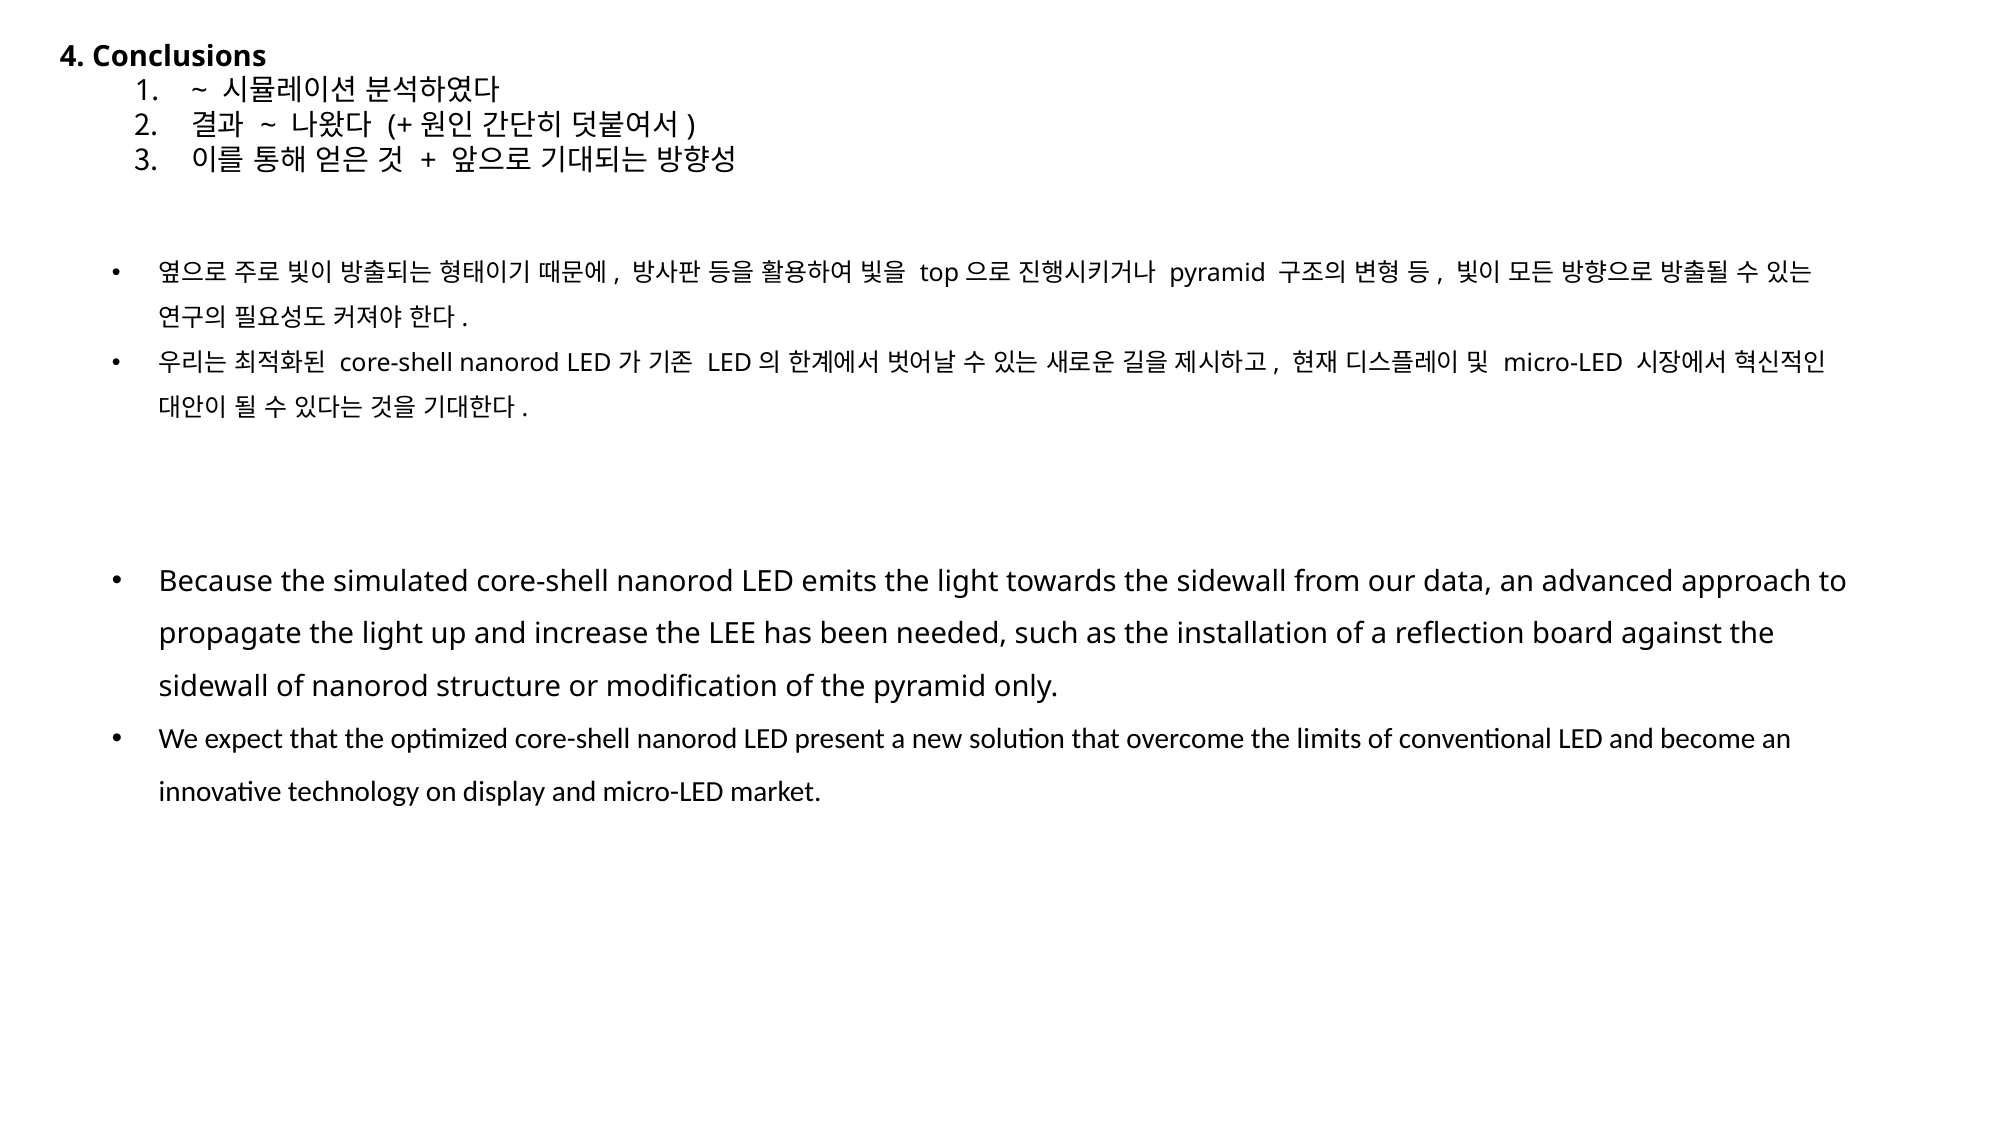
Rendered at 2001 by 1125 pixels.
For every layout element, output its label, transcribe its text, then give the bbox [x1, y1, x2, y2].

text_box Because the simulated core-shell nanorod LED emits the light towards the sidewall from our data, an advanced approach to propagate the light up and increase the LEE has been needed, such as the installation of a reflection board against the sidewall of nanorod structure or modification of the pyramid only. We expect that the optimized core-shell nanorod LED present a new solution that overcome the limits of conventional LED and become an innovative technology on display and micro-LED market. [97, 537, 1880, 815]
text_box 4. Conclusions ~ 시뮬레이션 분석하였다 결과 ~ 나왔다 (+원인 간단히 덧붙여서) 이를 통해 얻은 것 + 앞으로 기대되는 방향성 [45, 29, 1589, 184]
text_box 옆으로 주로 빛이 방출되는 형태이기 때문에, 방사판 등을 활용하여 빛을 top으로 진행시키거나 pyramid 구조의 변형 등, 빛이 모든 방향으로 방출될 수 있는 연구의 필요성도 커져야 한다. 우리는 최적화된 core-shell nanorod LED가 기존 LED의 한계에서 벗어날 수 있는 새로운 길을 제시하고, 현재 디스플레이 및 micro-LED 시장에서 혁신적인 대안이 될 수 있다는 것을 기대한다. [97, 234, 1903, 429]
